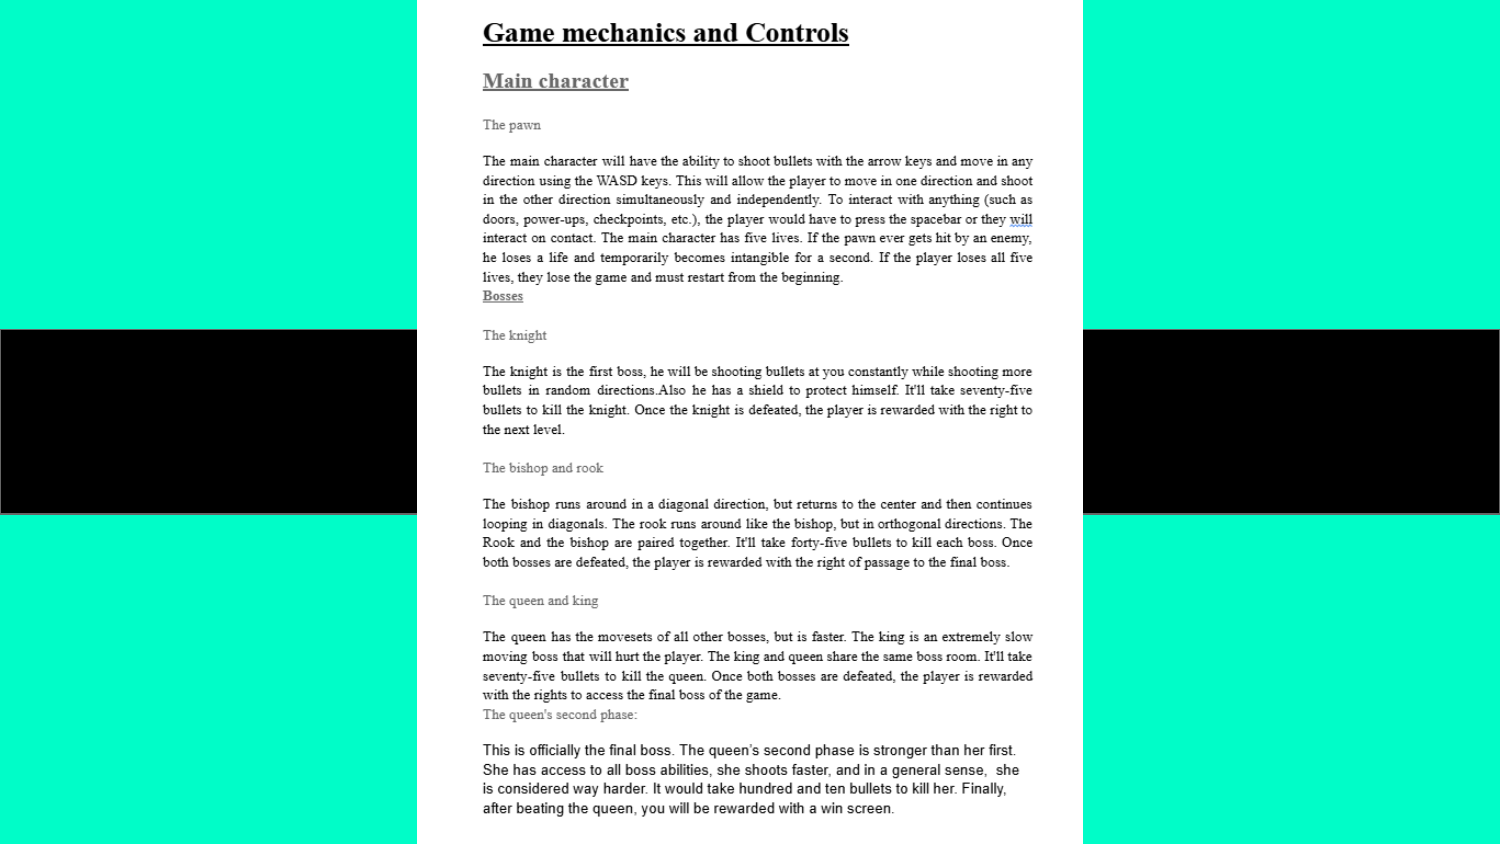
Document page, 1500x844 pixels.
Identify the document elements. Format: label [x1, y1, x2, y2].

picture [417, 0, 1083, 844]
text_box [0, 329, 412, 515]
text_box [1088, 329, 1500, 515]
